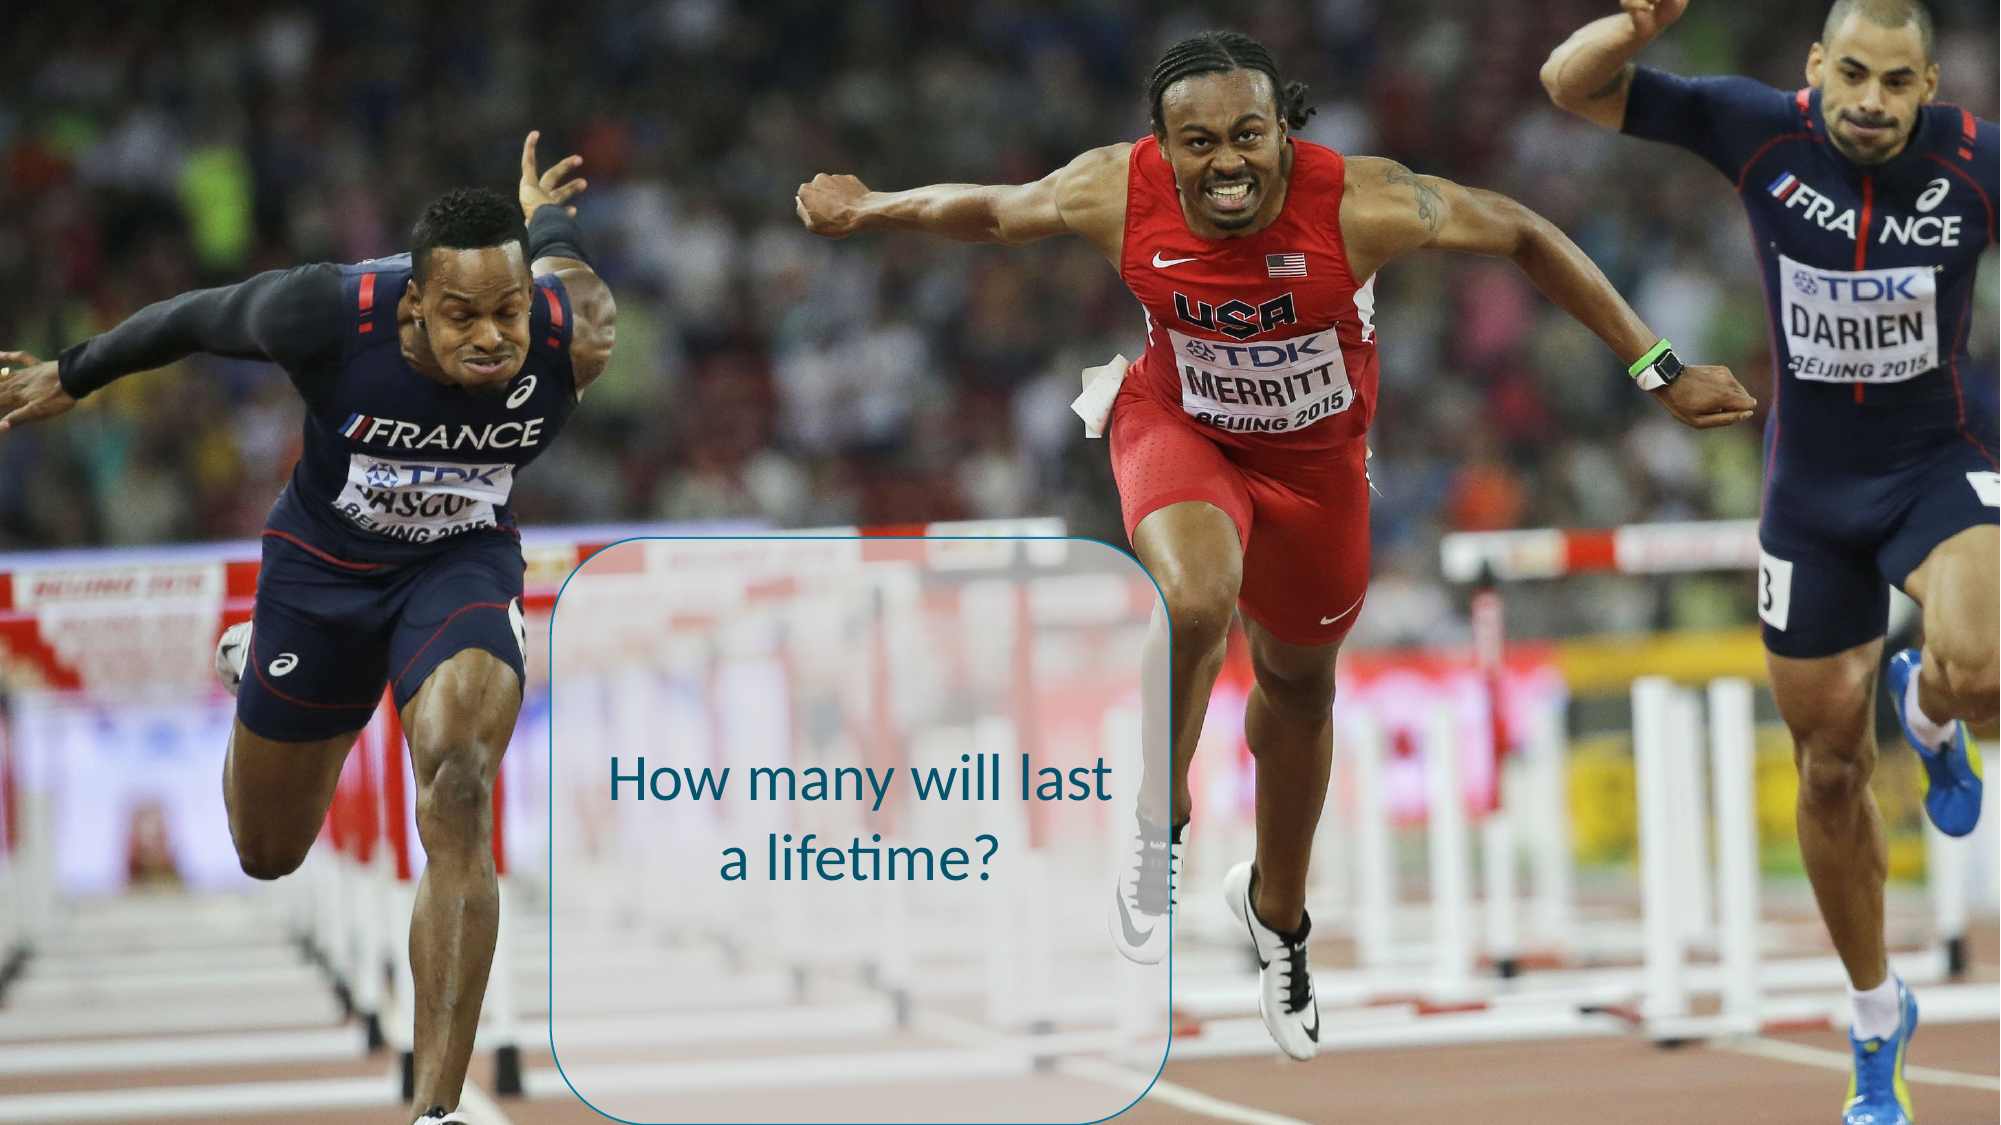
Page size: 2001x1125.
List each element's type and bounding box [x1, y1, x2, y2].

list [0, 0, 2000, 1125]
